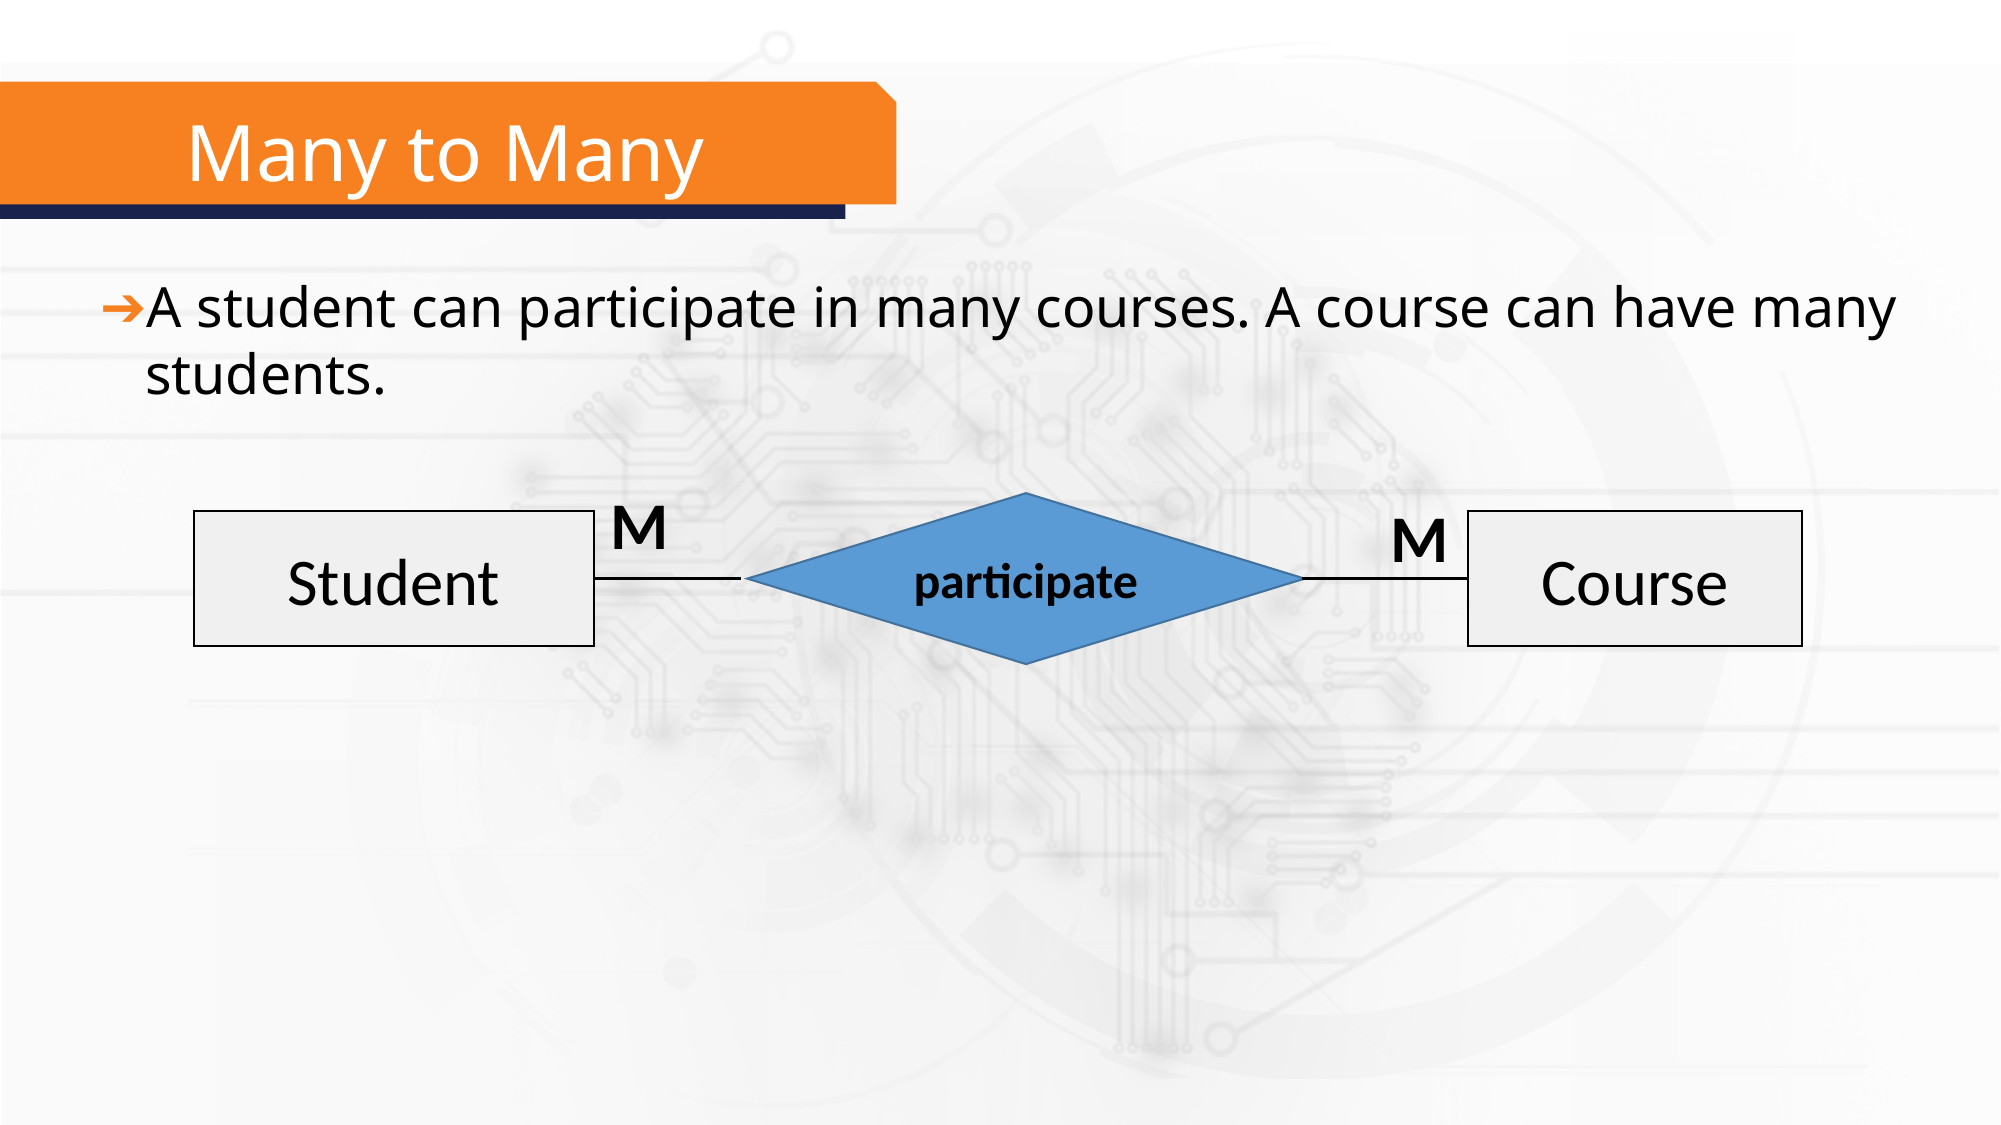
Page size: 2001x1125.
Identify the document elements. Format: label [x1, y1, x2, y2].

picture [1, 63, 2000, 1125]
text_box [0, 29, 1999, 1125]
